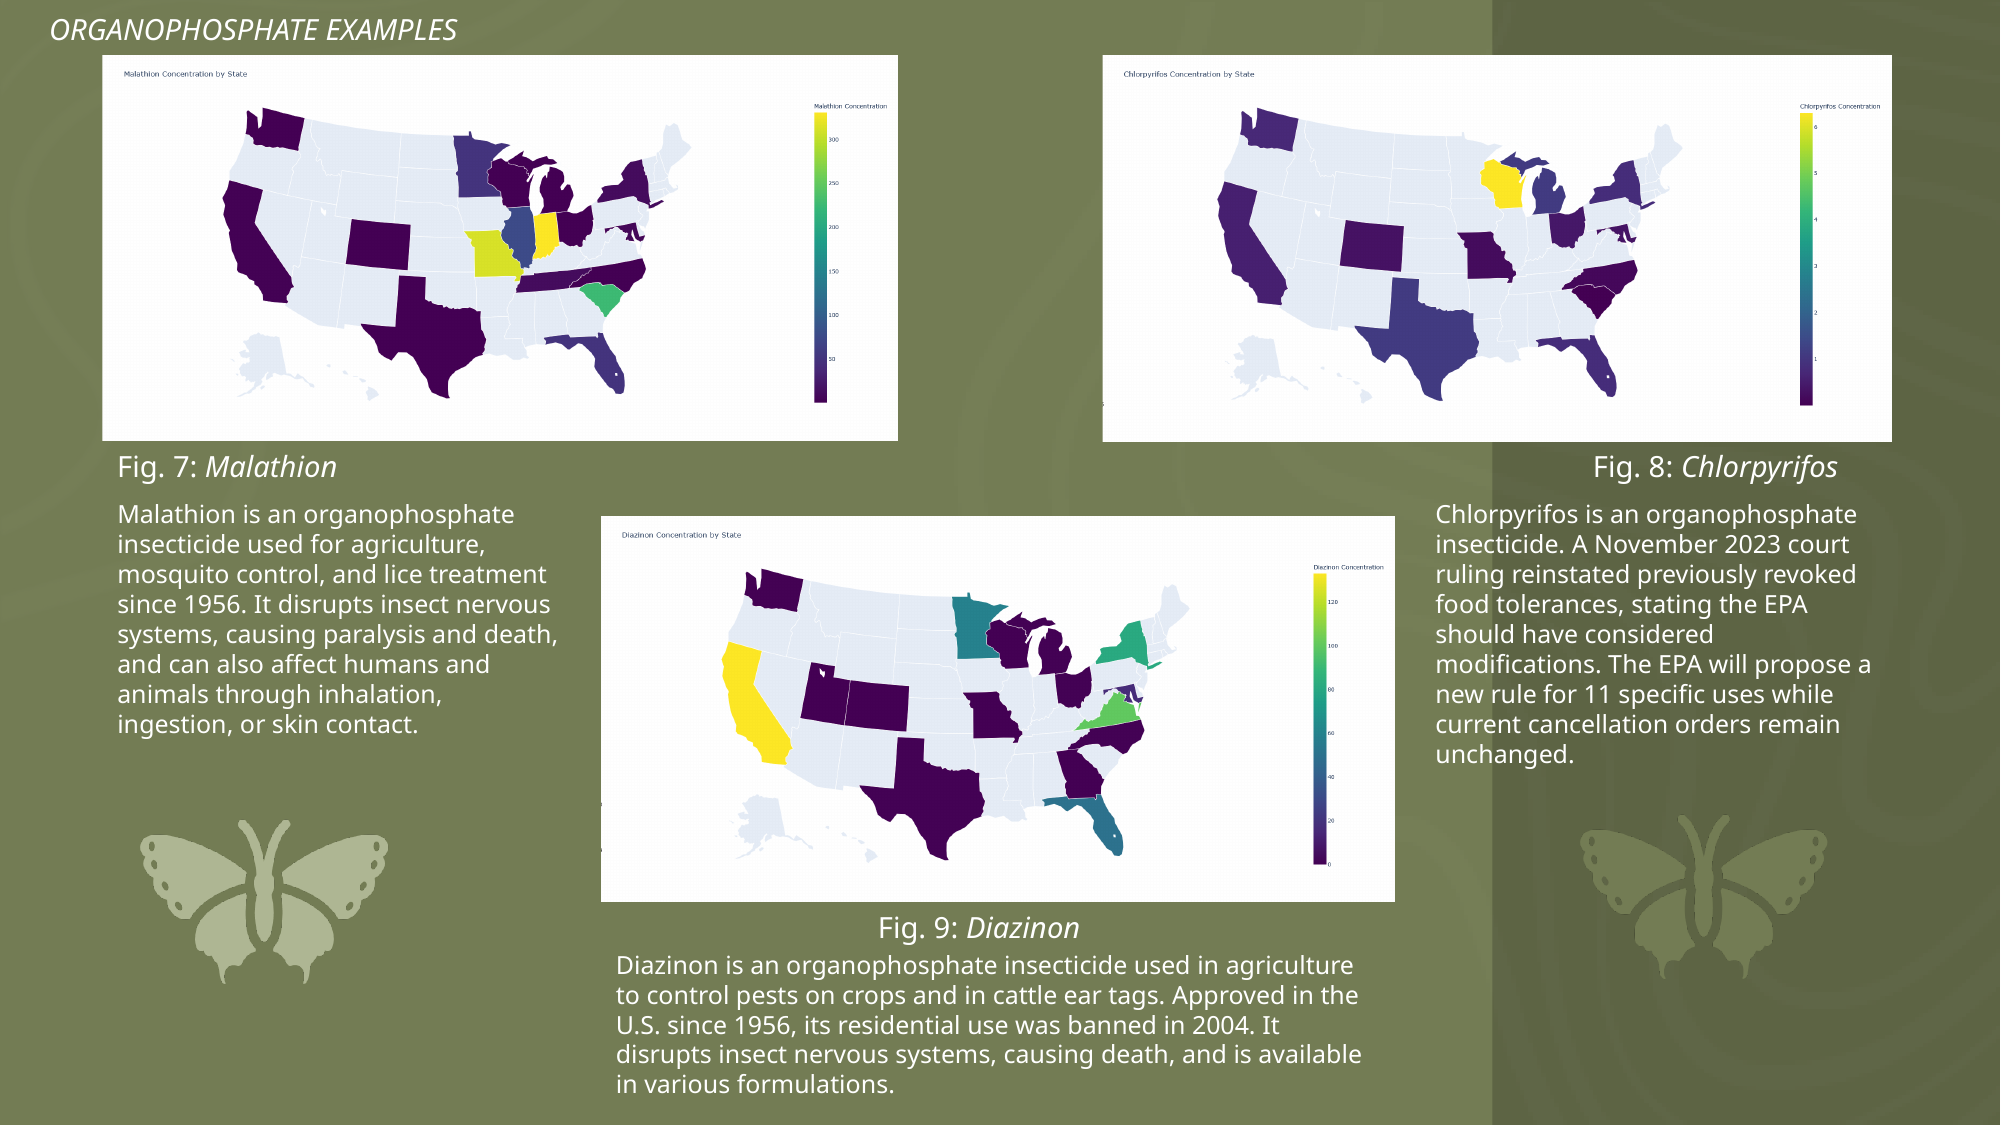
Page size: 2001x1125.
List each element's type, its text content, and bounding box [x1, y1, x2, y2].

picture [101, 54, 899, 443]
picture [600, 516, 1399, 903]
text_box Fig. 8: Chlorpyrifos [1578, 440, 2000, 491]
picture [113, 751, 414, 1052]
text_box Chlorpyrifos is an organophosphate insecticide. A November 2023 court ruling reinstated previously revoked food tolerances, stating the EPA should have considered modifications. The EPA will propose a new rule for 11 specific uses while current cancellation orders remain unchanged. [1420, 491, 1894, 776]
text_box Diazinon is an organophosphate insecticide used in agriculture to control pests on crops and in cattle ear tags. Approved in the U.S. since 1956, its residential use was banned in 2004. It disrupts insect nervous systems, causing death, and is available in various formulations. [600, 941, 1398, 1125]
picture [1102, 55, 1894, 443]
text_box Fig. 7: Malathion [101, 443, 536, 491]
picture [1553, 747, 1854, 1047]
text_box Malathion is an organophosphate insecticide used for agriculture, mosquito control, and lice treatment since 1956. It disrupts insect nervous systems, causing paralysis and death, and can also affect humans and animals through inhalation, ingestion, or skin contact. [102, 491, 580, 746]
text_box ORGANOPHOSPHATE EXAMPLES [34, 4, 536, 55]
text_box Fig. 9: Diazinon [862, 903, 1299, 941]
